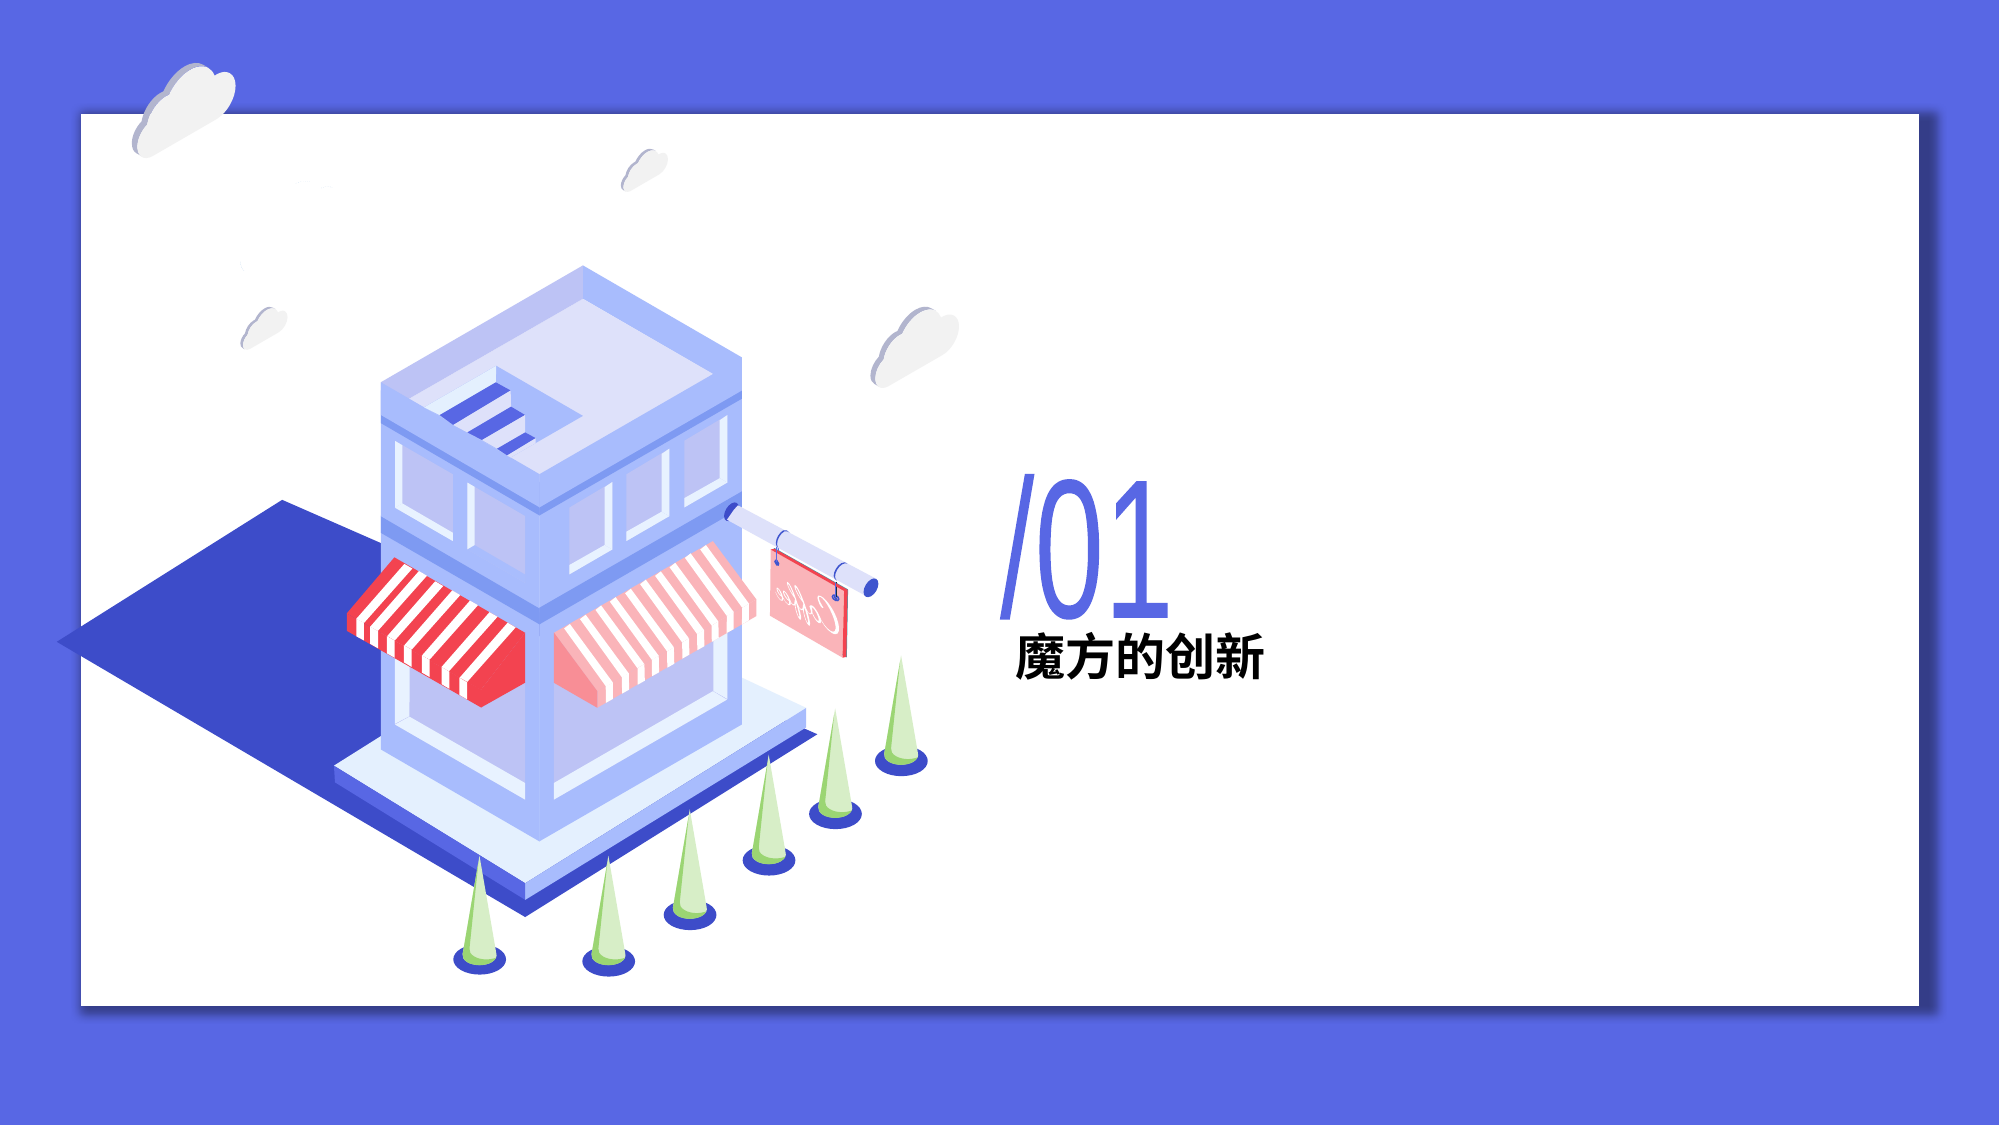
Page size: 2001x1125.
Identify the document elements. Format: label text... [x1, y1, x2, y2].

title 魔方的创新 [1000, 546, 1890, 694]
